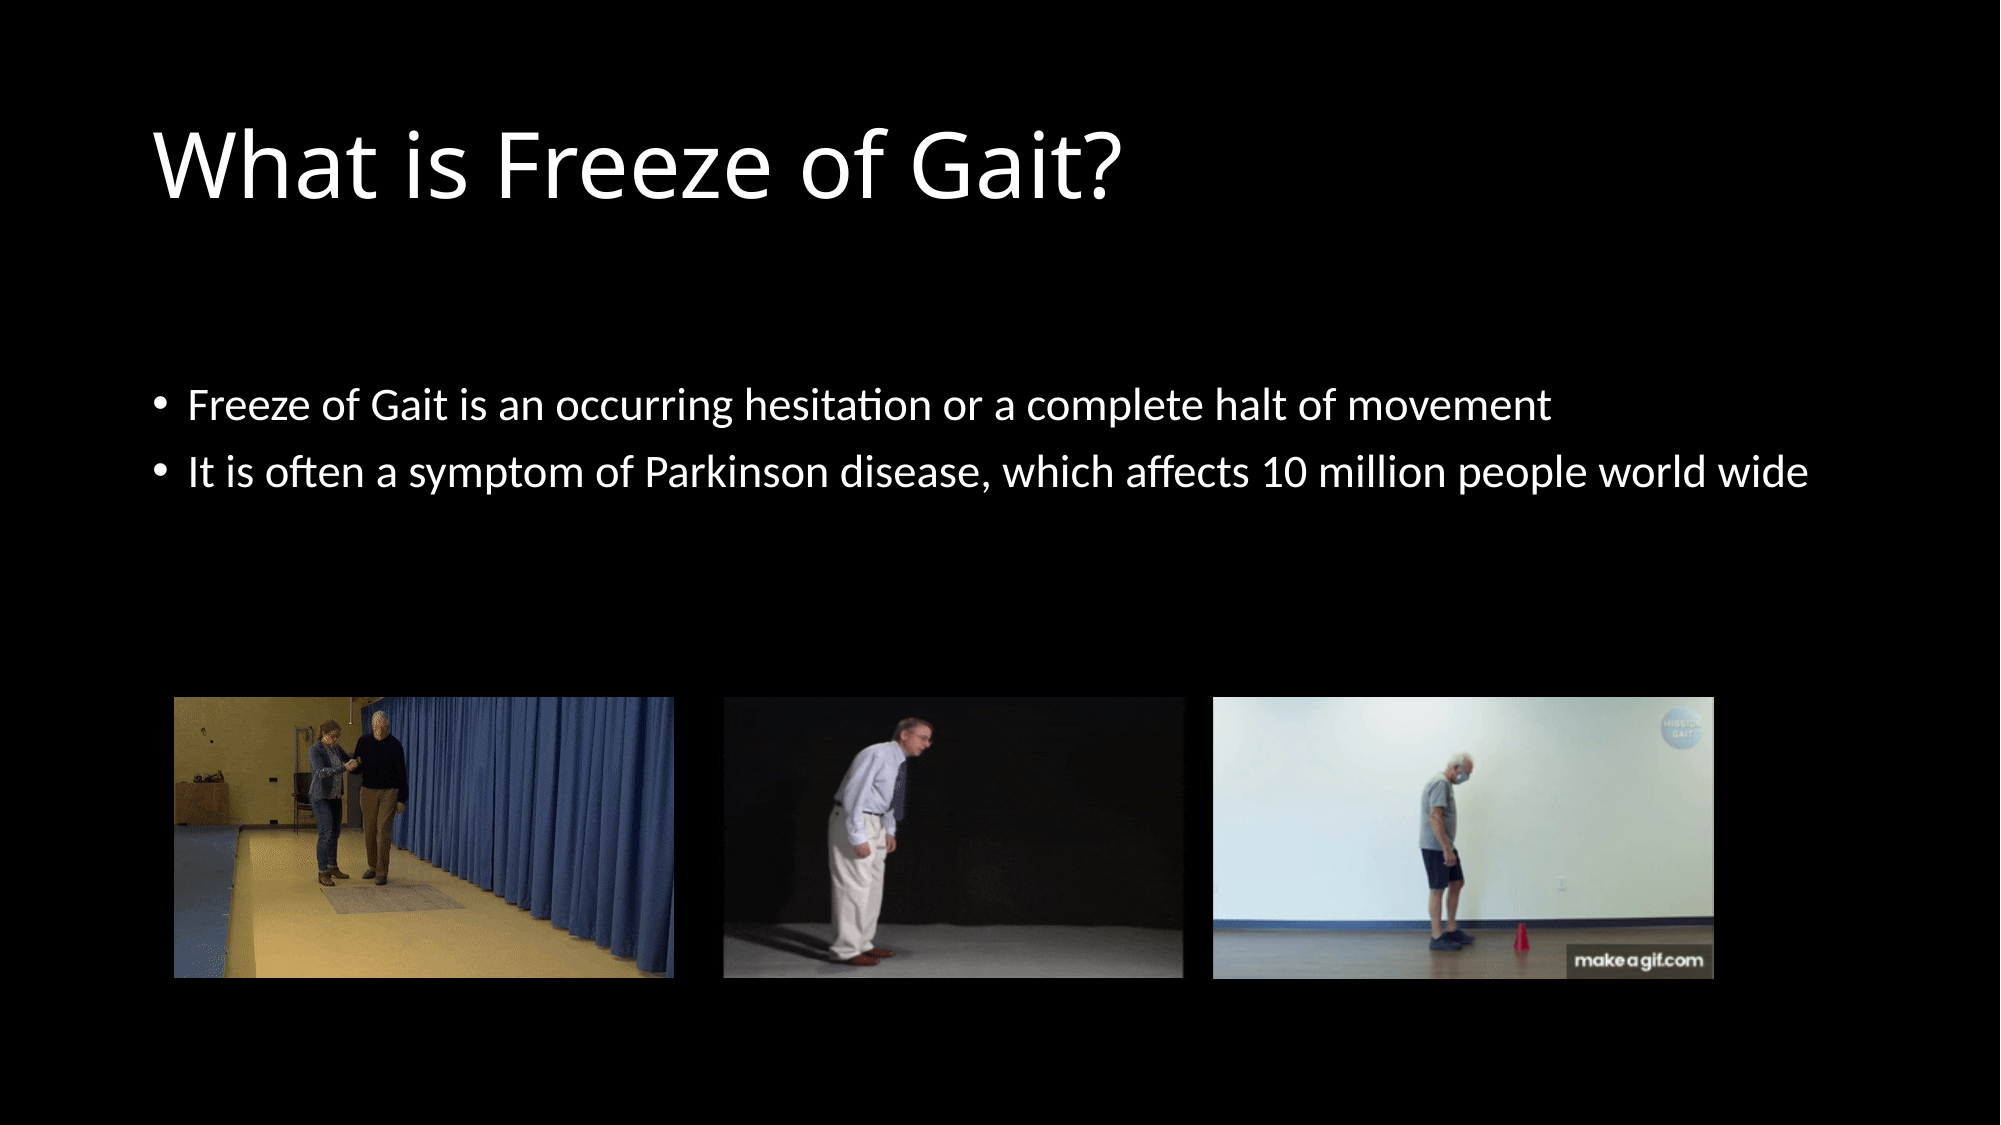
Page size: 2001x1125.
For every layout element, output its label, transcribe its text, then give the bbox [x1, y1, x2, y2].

picture [719, 697, 1187, 978]
picture [174, 697, 674, 978]
title What is Freeze of Gait? [137, 59, 1863, 278]
list Freeze of Gait is an occurring hesitation or a complete halt of movement It is often a symptom of Parkinson disease, which affects 10 million people world wide [137, 372, 1869, 538]
picture [1213, 697, 1714, 979]
